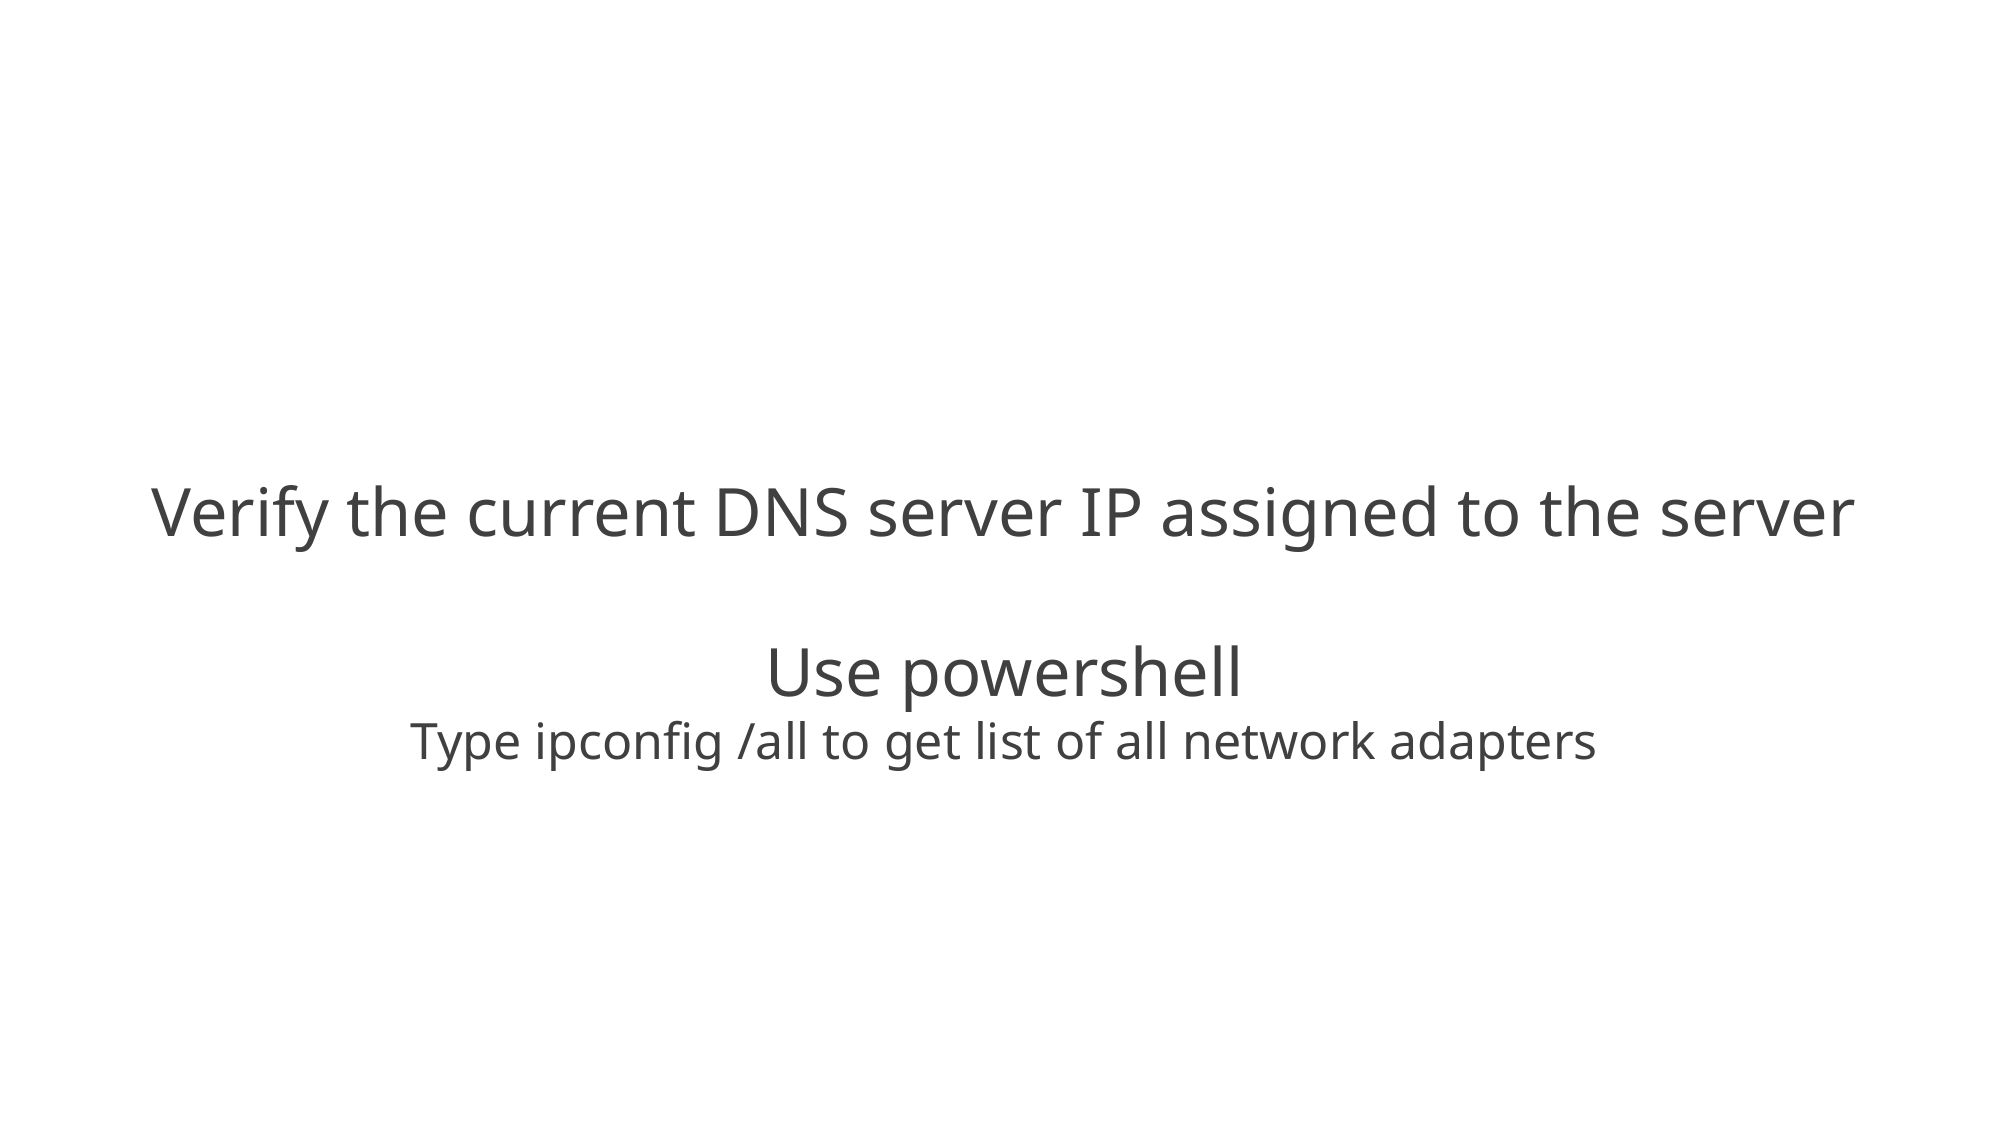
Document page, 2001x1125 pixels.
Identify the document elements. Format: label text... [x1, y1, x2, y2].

text_box Verify the current DNS server IP assigned to the server Use powershell Type ipconfig /all to get list of all network adapters [136, 462, 1873, 778]
